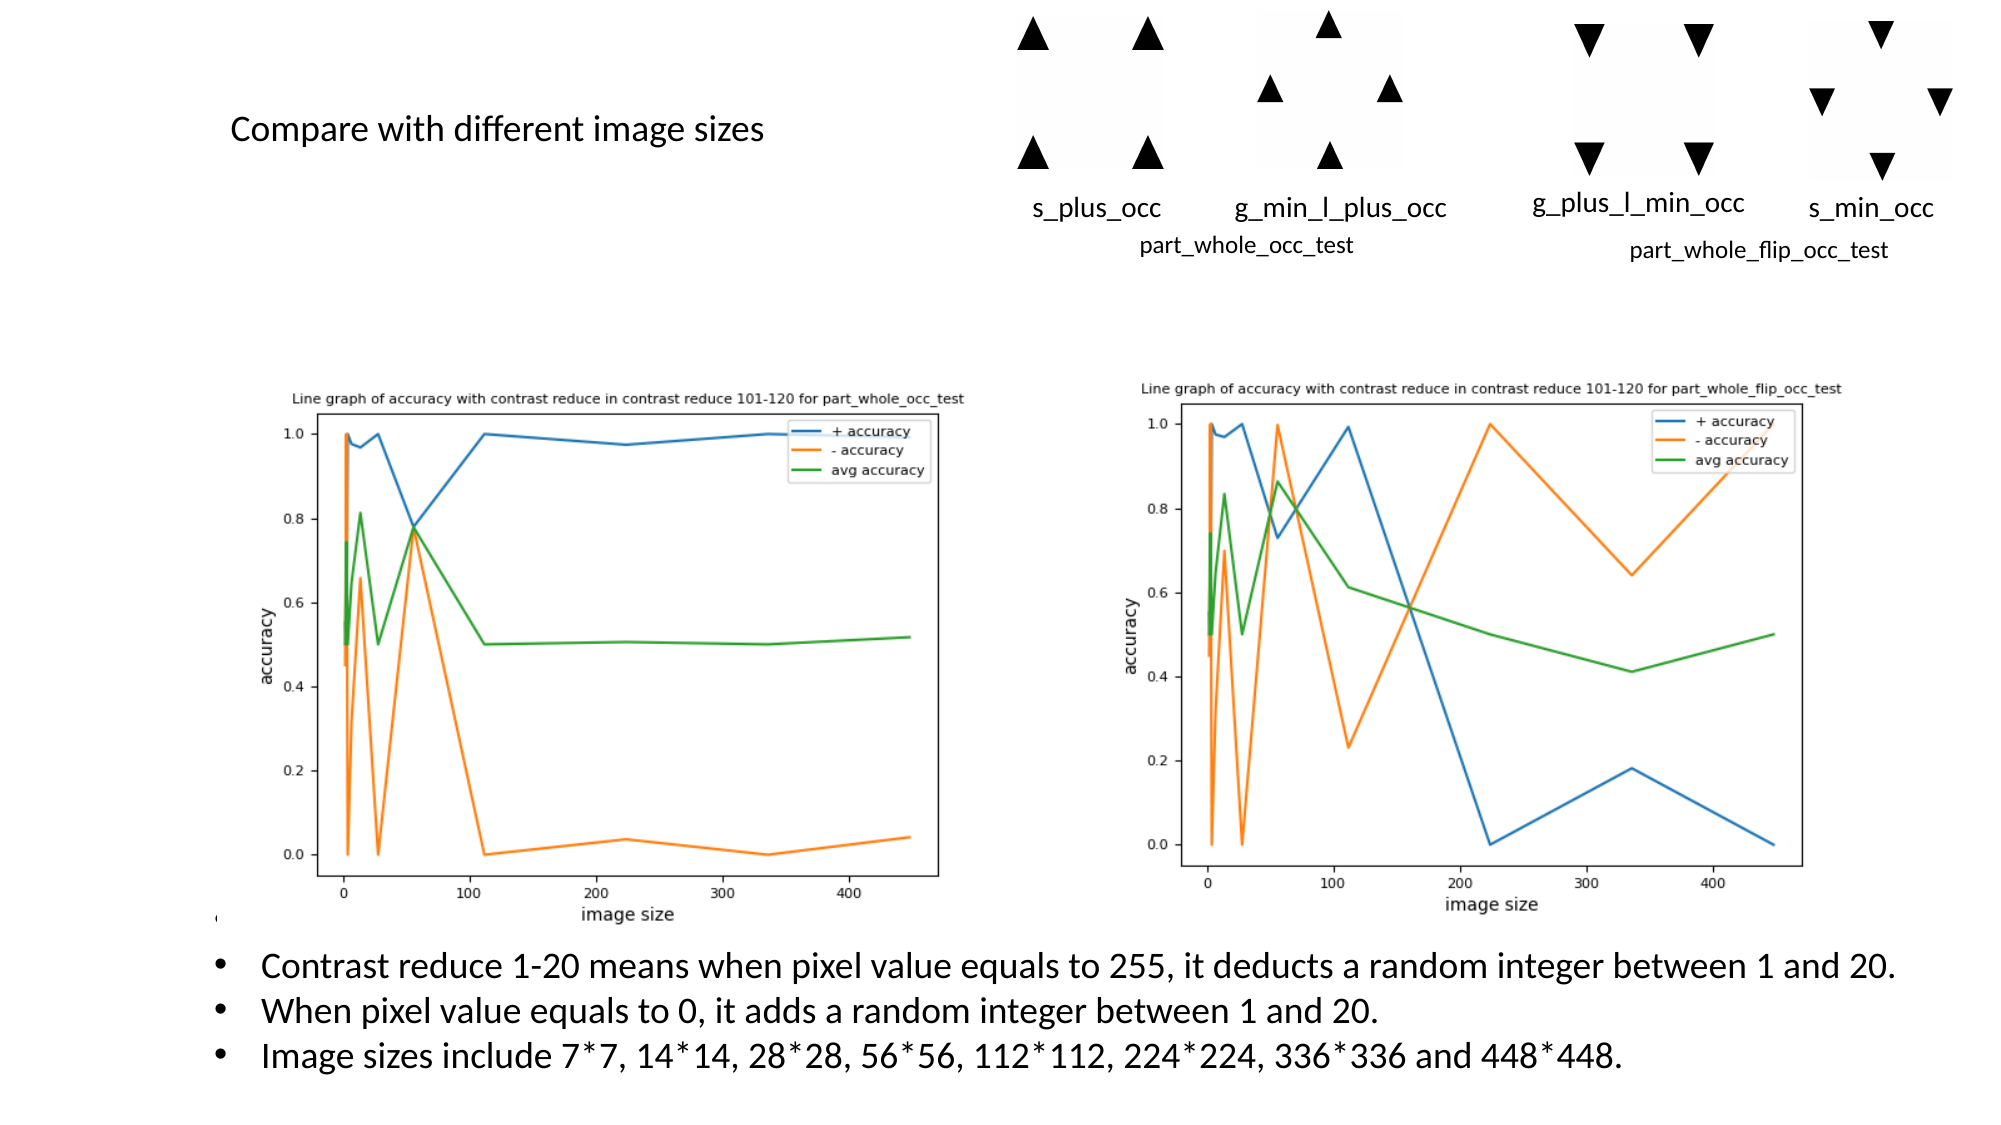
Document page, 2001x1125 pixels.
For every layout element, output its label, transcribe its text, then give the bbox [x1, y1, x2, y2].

text_box Compare with different image sizes [215, 96, 781, 156]
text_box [1017, 10, 1479, 232]
text_box part_whole_occ_test [1124, 232, 1429, 266]
text_box part_whole_flip_occ_test [1614, 232, 1926, 272]
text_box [1517, 21, 1969, 232]
text_box Image pixel values are binary, either 0 or 255. Contrast reduce 1-20 means when pixel value equals to 255, it deducts a random integer between 1 and 20. When pixel value equals to 0, it adds a random integer between 1 and 20. Image sizes include 7*7, 14*14, 28*28, 56*56, 112*112, 224*224, 336*336 and 448*448. [199, 888, 1922, 1084]
picture [1081, 331, 1882, 932]
picture [217, 341, 1018, 942]
